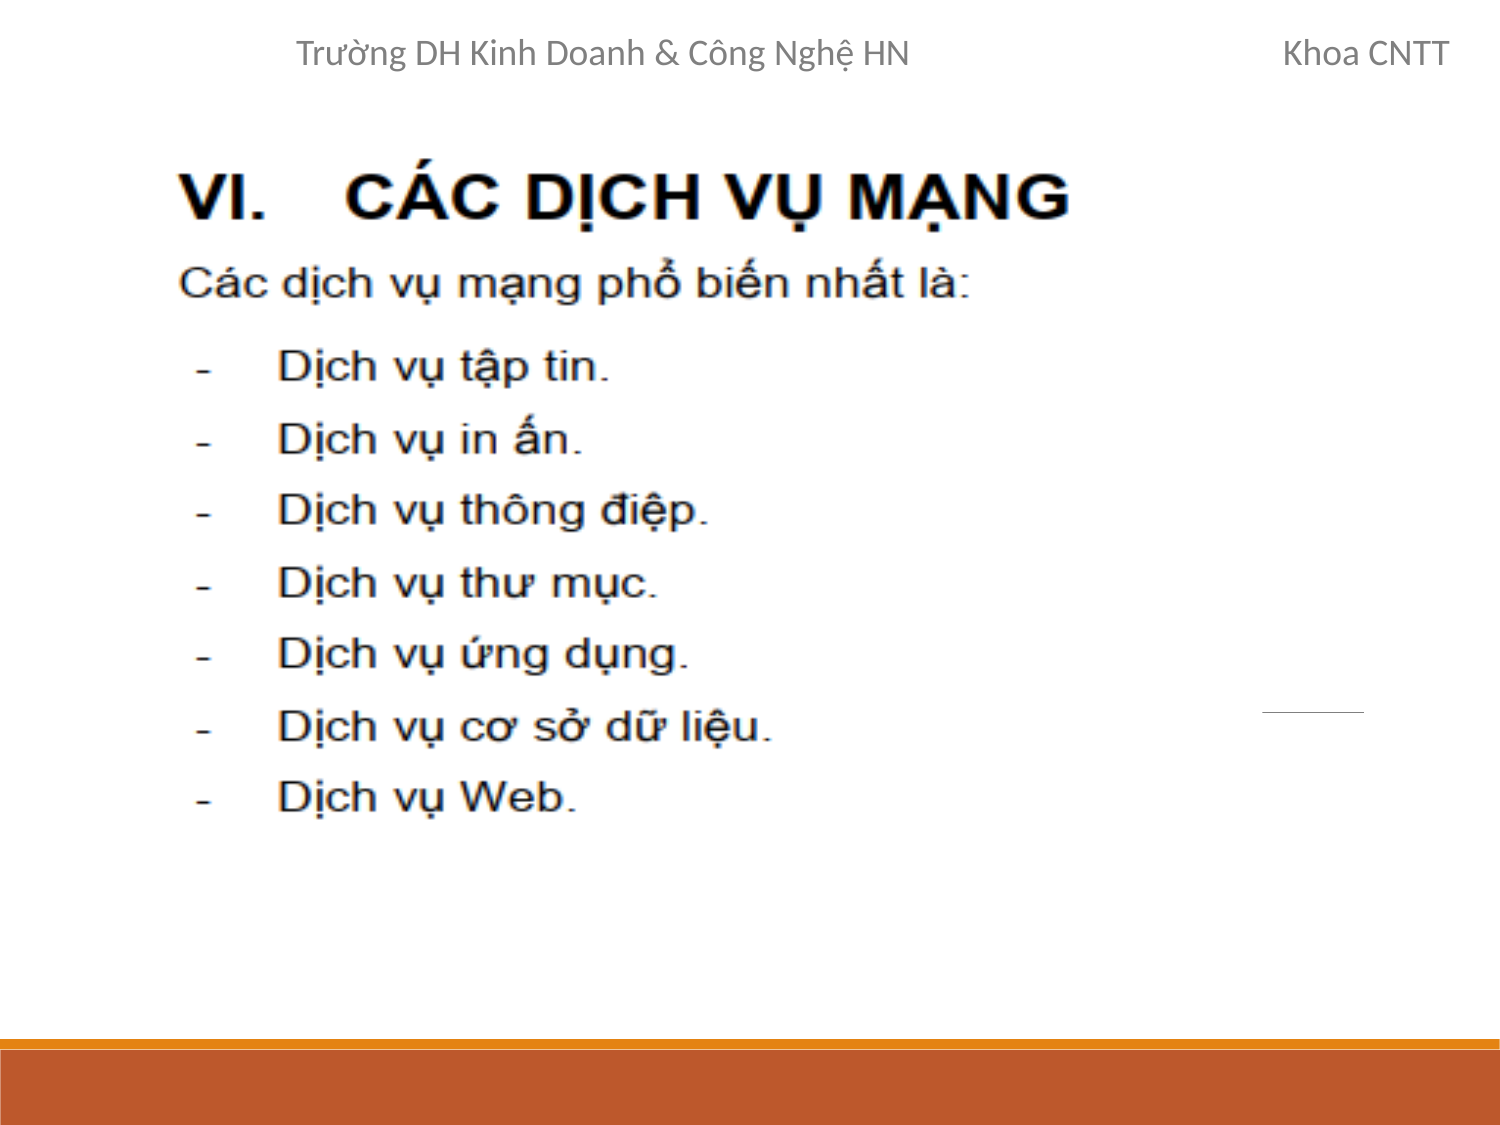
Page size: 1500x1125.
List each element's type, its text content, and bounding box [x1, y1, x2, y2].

text_box Trường DH Kinh Doanh & Công Nghệ HN Khoa CNTT [281, 20, 1478, 81]
picture [143, 147, 1263, 866]
